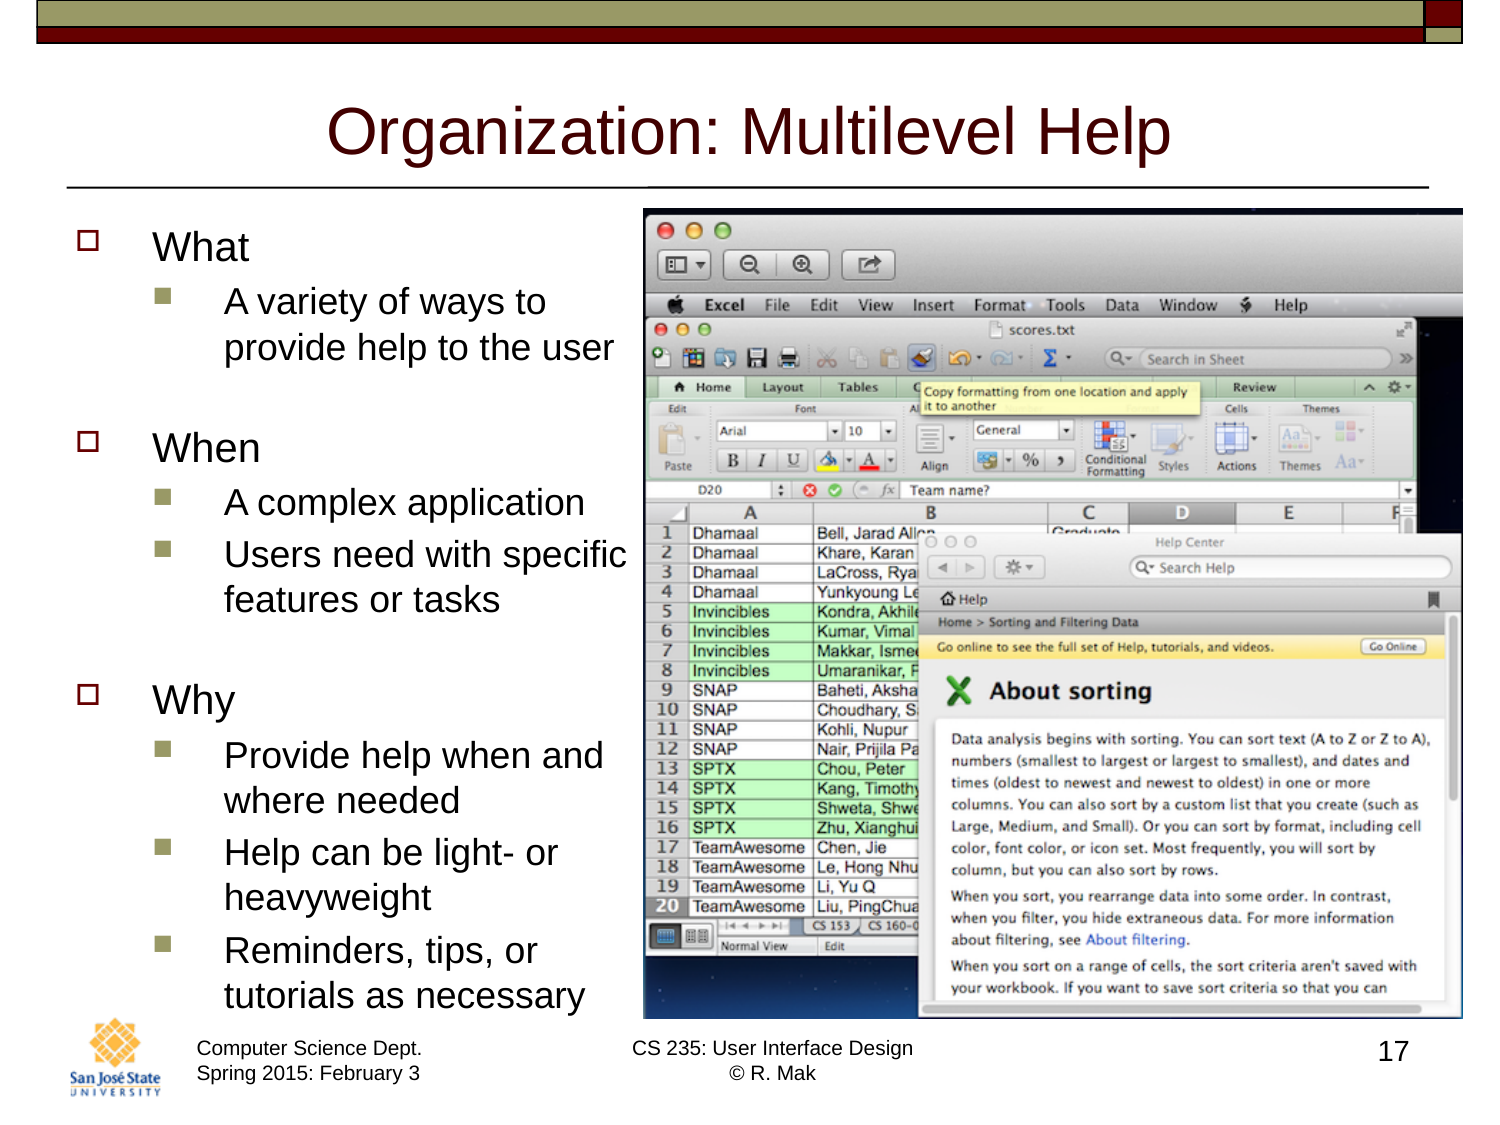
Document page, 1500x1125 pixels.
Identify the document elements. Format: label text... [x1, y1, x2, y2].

picture [643, 208, 1463, 1020]
picture [60, 1012, 166, 1112]
list What A variety of ways to provide help to the user When A complex application Users need with specific features or tasks Why Provide help when and where needed Help can be light- or heavyweight Reminders, tips, or tutorials as necessary [60, 212, 639, 1006]
slide_number 17 [1112, 1027, 1425, 1100]
title Organization: Multilevel Help [75, 67, 1425, 175]
